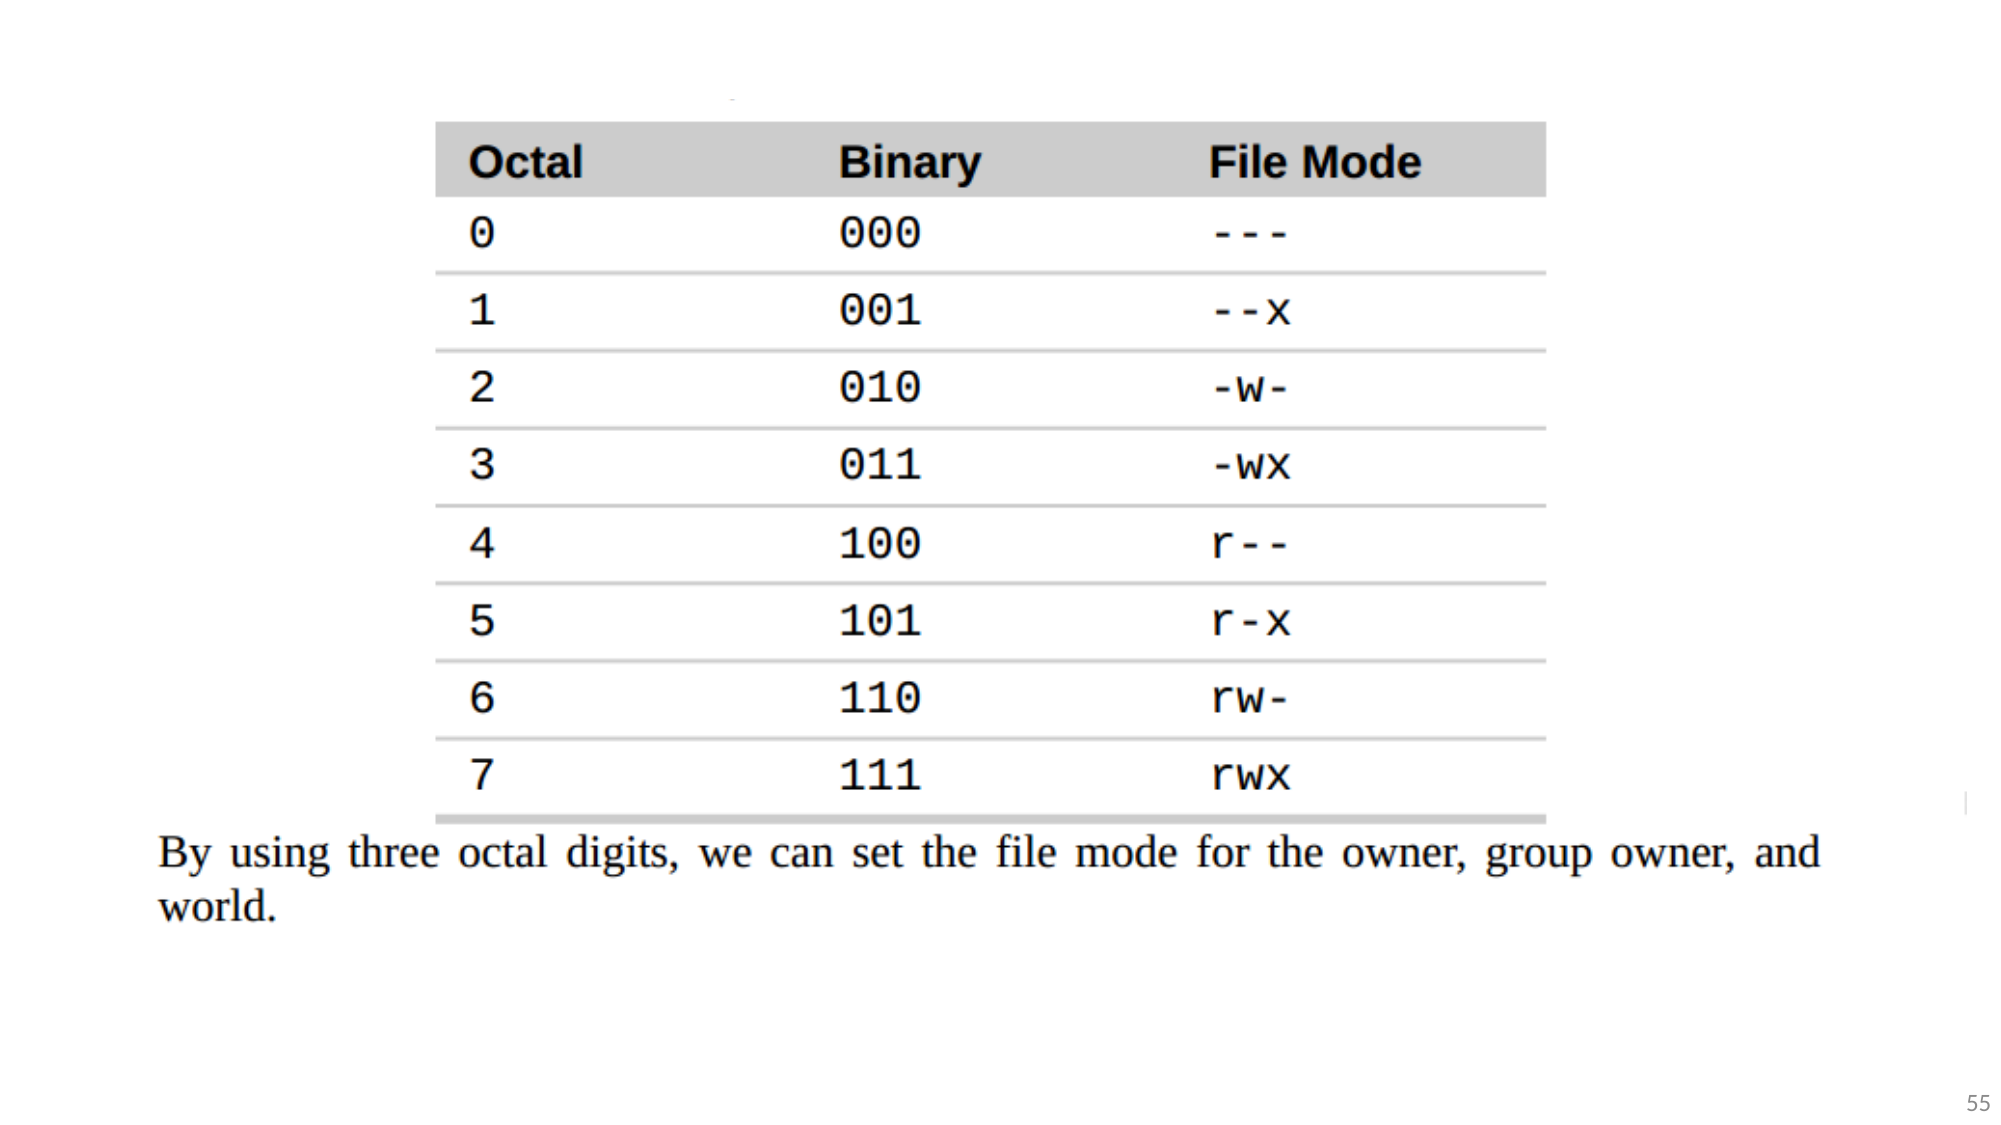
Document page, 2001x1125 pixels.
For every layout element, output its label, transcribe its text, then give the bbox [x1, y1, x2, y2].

slide_number 55 [1891, 1014, 1992, 1117]
picture [33, 99, 1967, 956]
